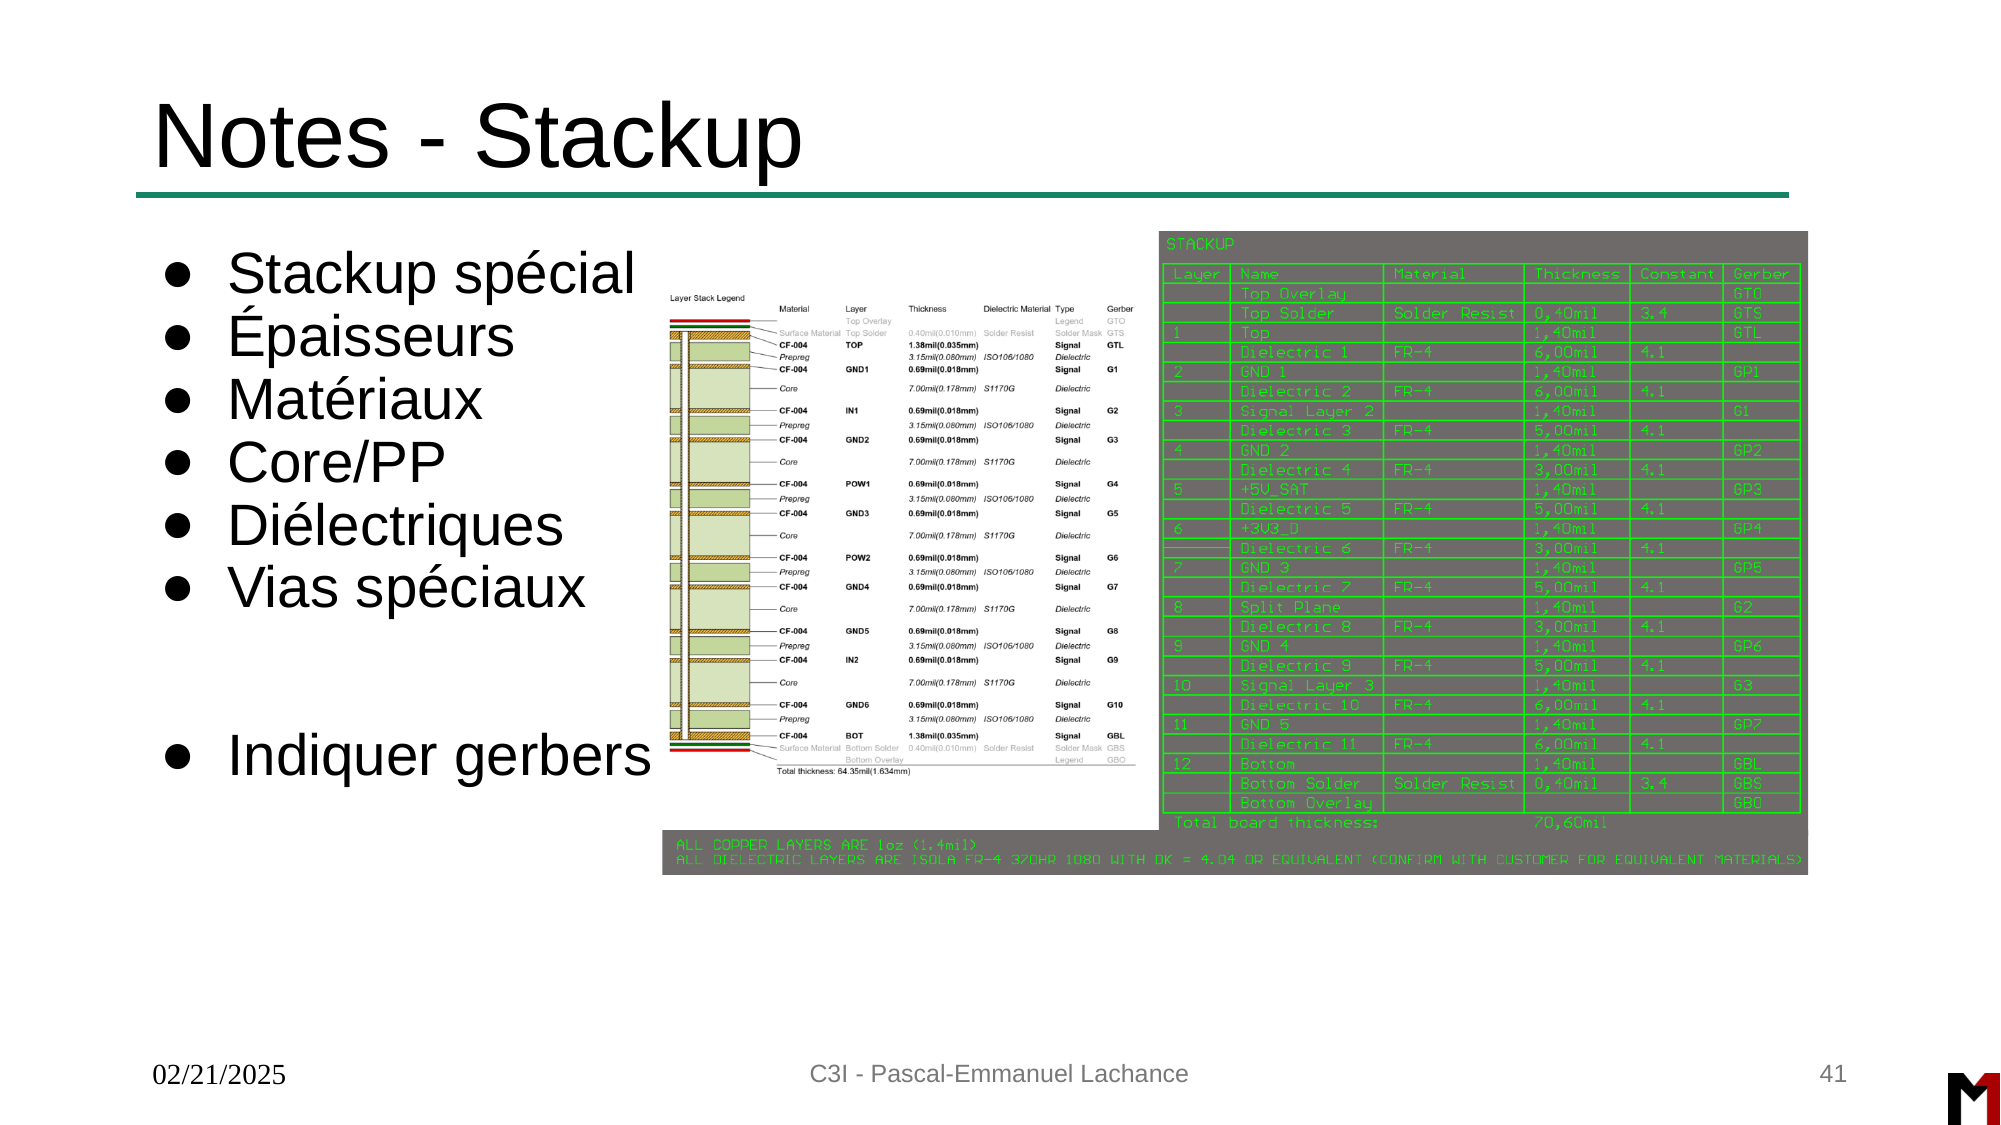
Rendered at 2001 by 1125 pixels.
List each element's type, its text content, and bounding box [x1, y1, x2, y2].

slide_number ‹#› [1412, 1042, 1863, 1103]
title Notes - Stackup [137, 29, 1863, 236]
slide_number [137, 1042, 588, 1103]
picture [662, 287, 1144, 780]
footer C3I - Pascal-Emmanuel Lachance [662, 1042, 1338, 1103]
picture [662, 231, 1809, 876]
picture [1948, 1073, 2000, 1125]
list Stackup spécial Épaisseurs Matériaux Core/PP Diélectriques Vias spéciaux Indiquer gerbers [137, 236, 1863, 1043]
